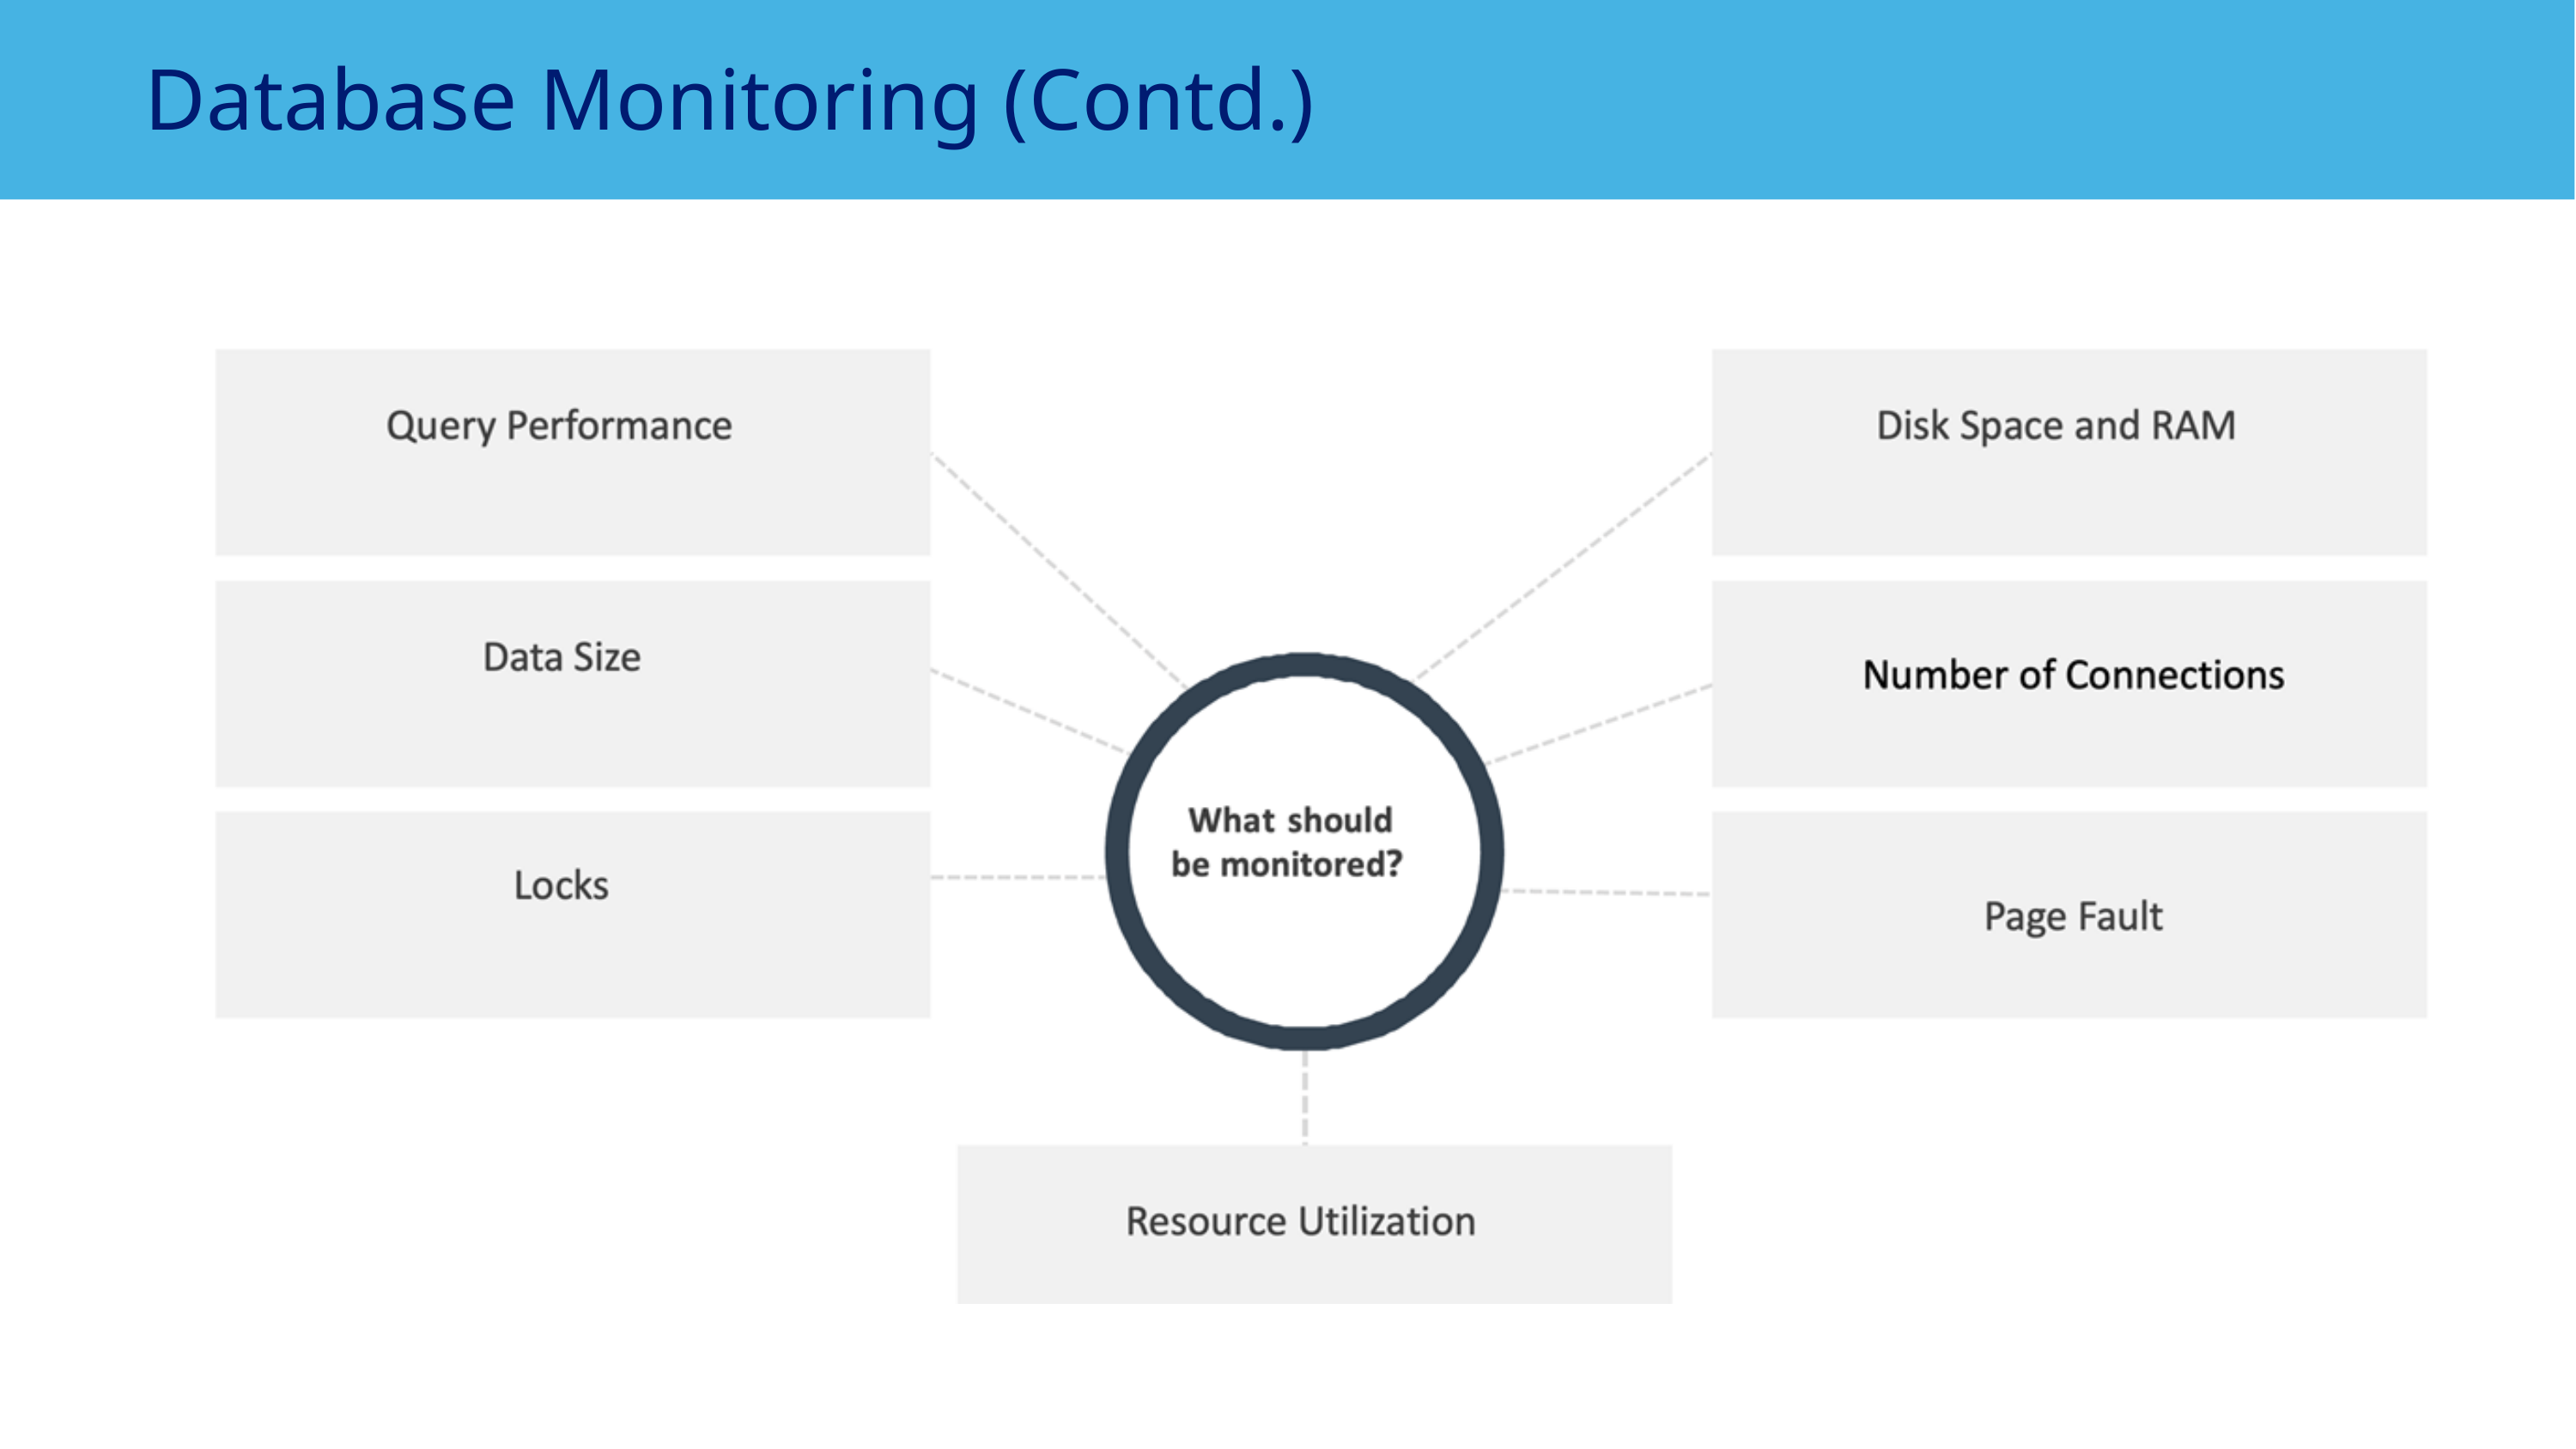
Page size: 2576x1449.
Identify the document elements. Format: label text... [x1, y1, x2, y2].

picture [182, 326, 2463, 1304]
text_box [0, 0, 2575, 200]
text_box Database Monitoring (Contd.) [144, 37, 2150, 147]
